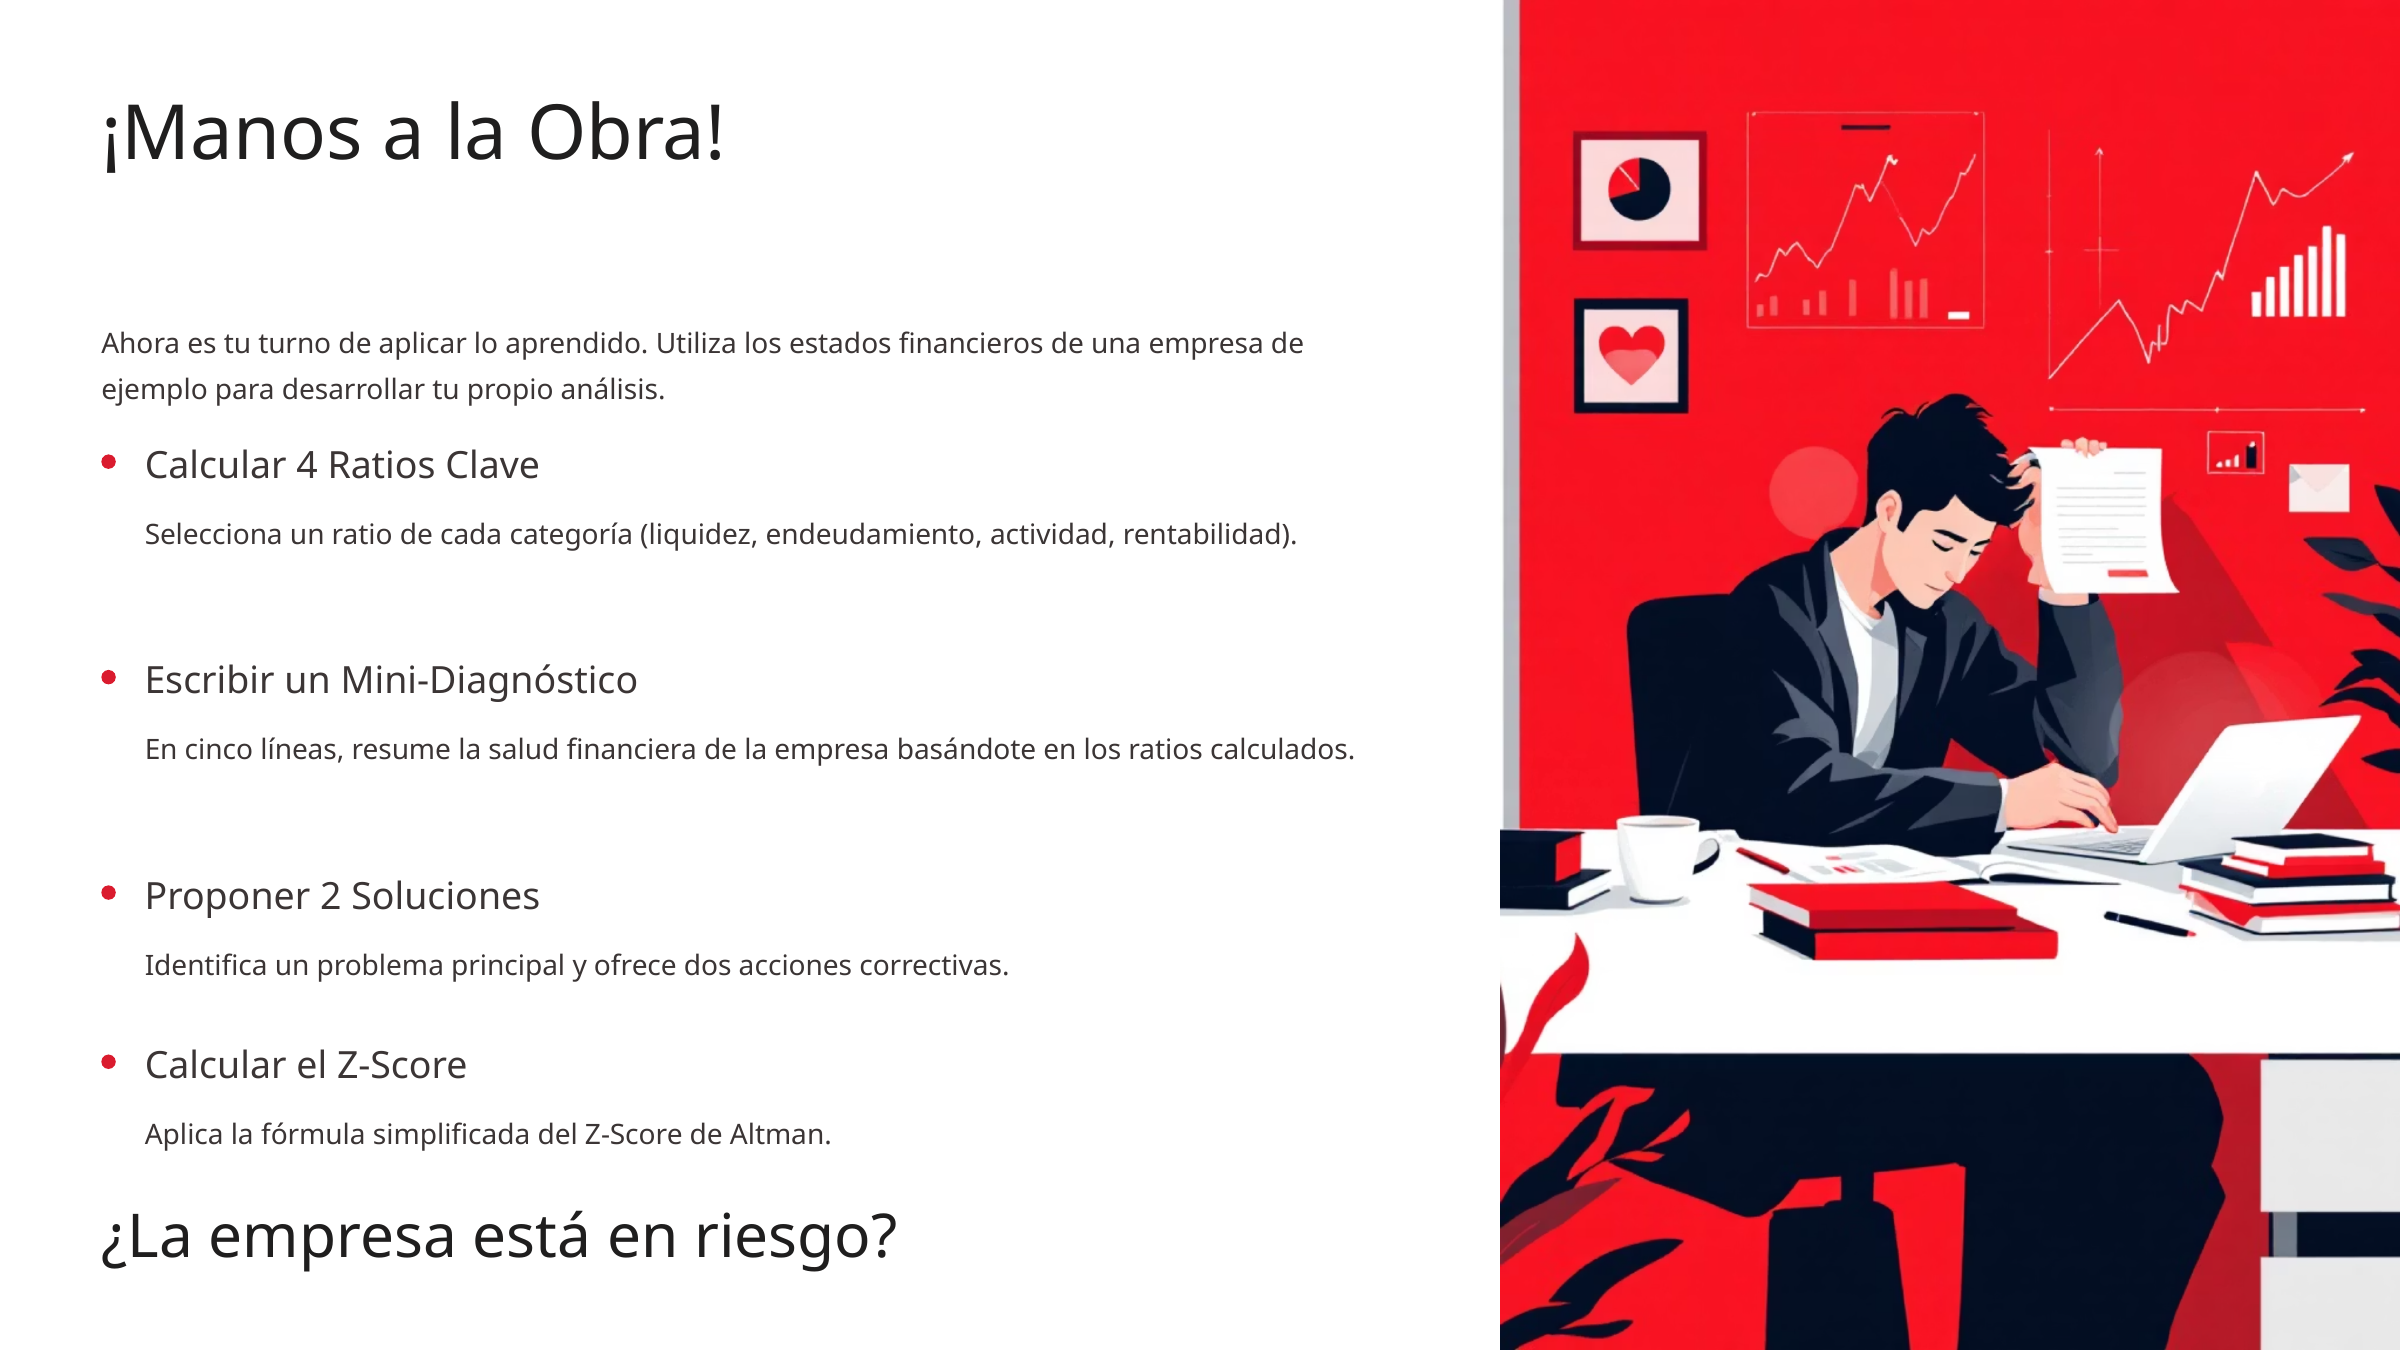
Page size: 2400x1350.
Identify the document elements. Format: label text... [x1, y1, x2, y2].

text_box ¿La empresa está en riesgo? [101, 1193, 971, 1270]
text_box [101, 454, 116, 469]
text_box Aplica la fórmula simplificada del Z-Score de Altman. [144, 1104, 1399, 1151]
text_box Calcular el Z-Score [144, 1039, 526, 1087]
text_box Selecciona un ratio de cada categoría (liquidez, endeudamiento, actividad, rentabilidad). [144, 503, 1399, 597]
text_box [101, 669, 116, 685]
text_box Escribir un Mini-Diagnóstico [144, 654, 705, 702]
text_box En cinco líneas, resume la salud financiera de la empresa basándote en los ratios calculados. [144, 719, 1399, 812]
text_box Identifica un problema principal y ofrece dos acciones correctivas. [144, 934, 1399, 982]
text_box Calcular 4 Ratios Clave [144, 438, 592, 487]
picture [1499, 0, 2400, 1350]
text_box Ahora es tu turno de aplicar lo aprendido. Utiliza los estados financieros de una empresa de ejemplo para desarrollar tu propio análisis. [101, 313, 1399, 407]
text_box [101, 885, 116, 900]
text_box ¡Manos a la Obra! [101, 79, 1399, 271]
text_box [101, 1054, 116, 1070]
text_box Proponer 2 Soluciones [144, 869, 587, 918]
